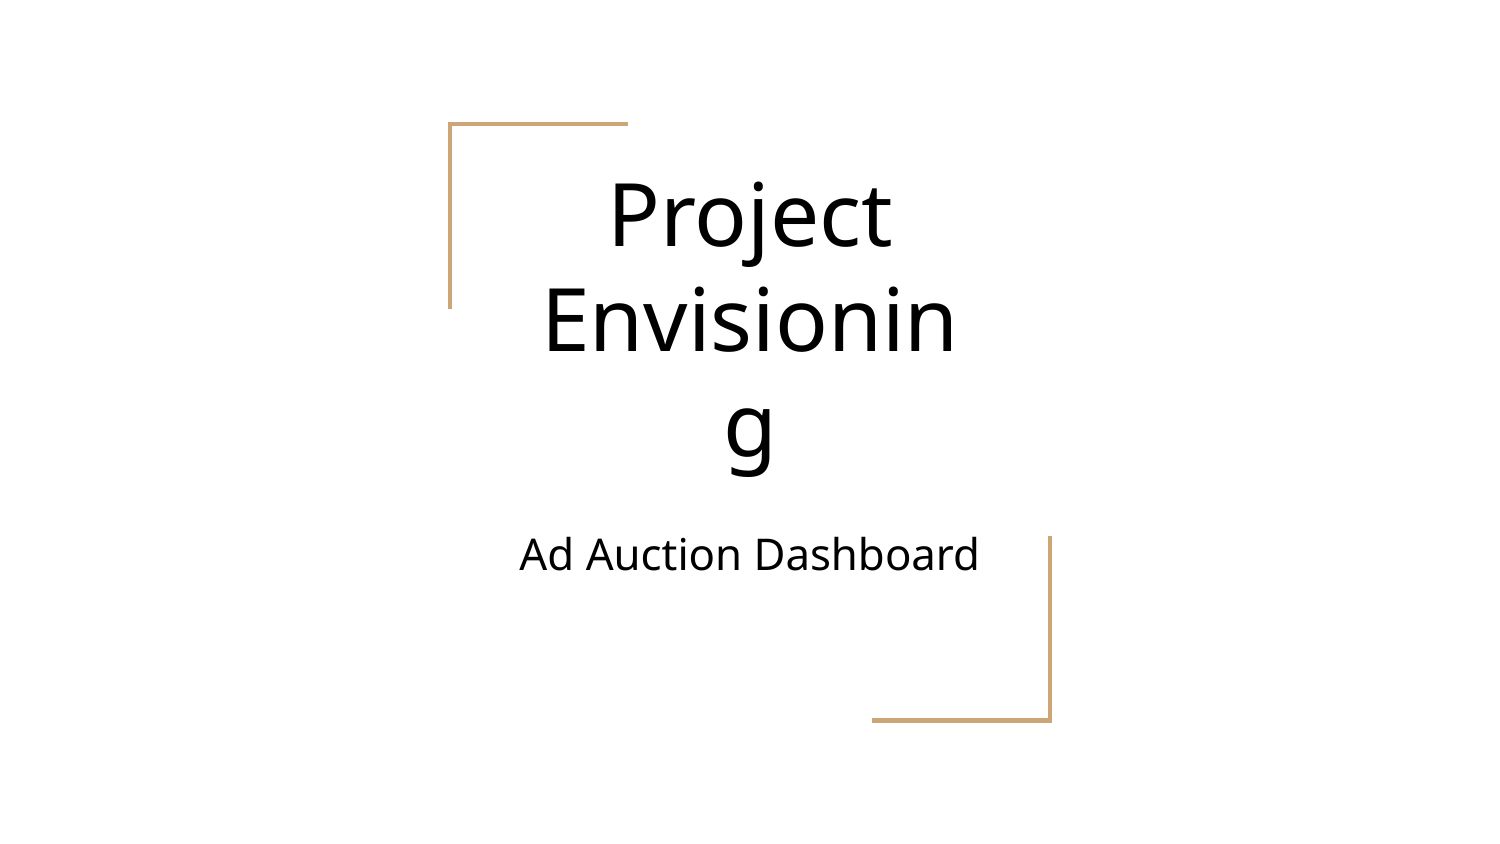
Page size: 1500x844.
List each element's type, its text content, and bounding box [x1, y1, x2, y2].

subtitle Ad Auction Dashboard [499, 511, 1001, 627]
title Project Envisioning [499, 236, 1001, 490]
